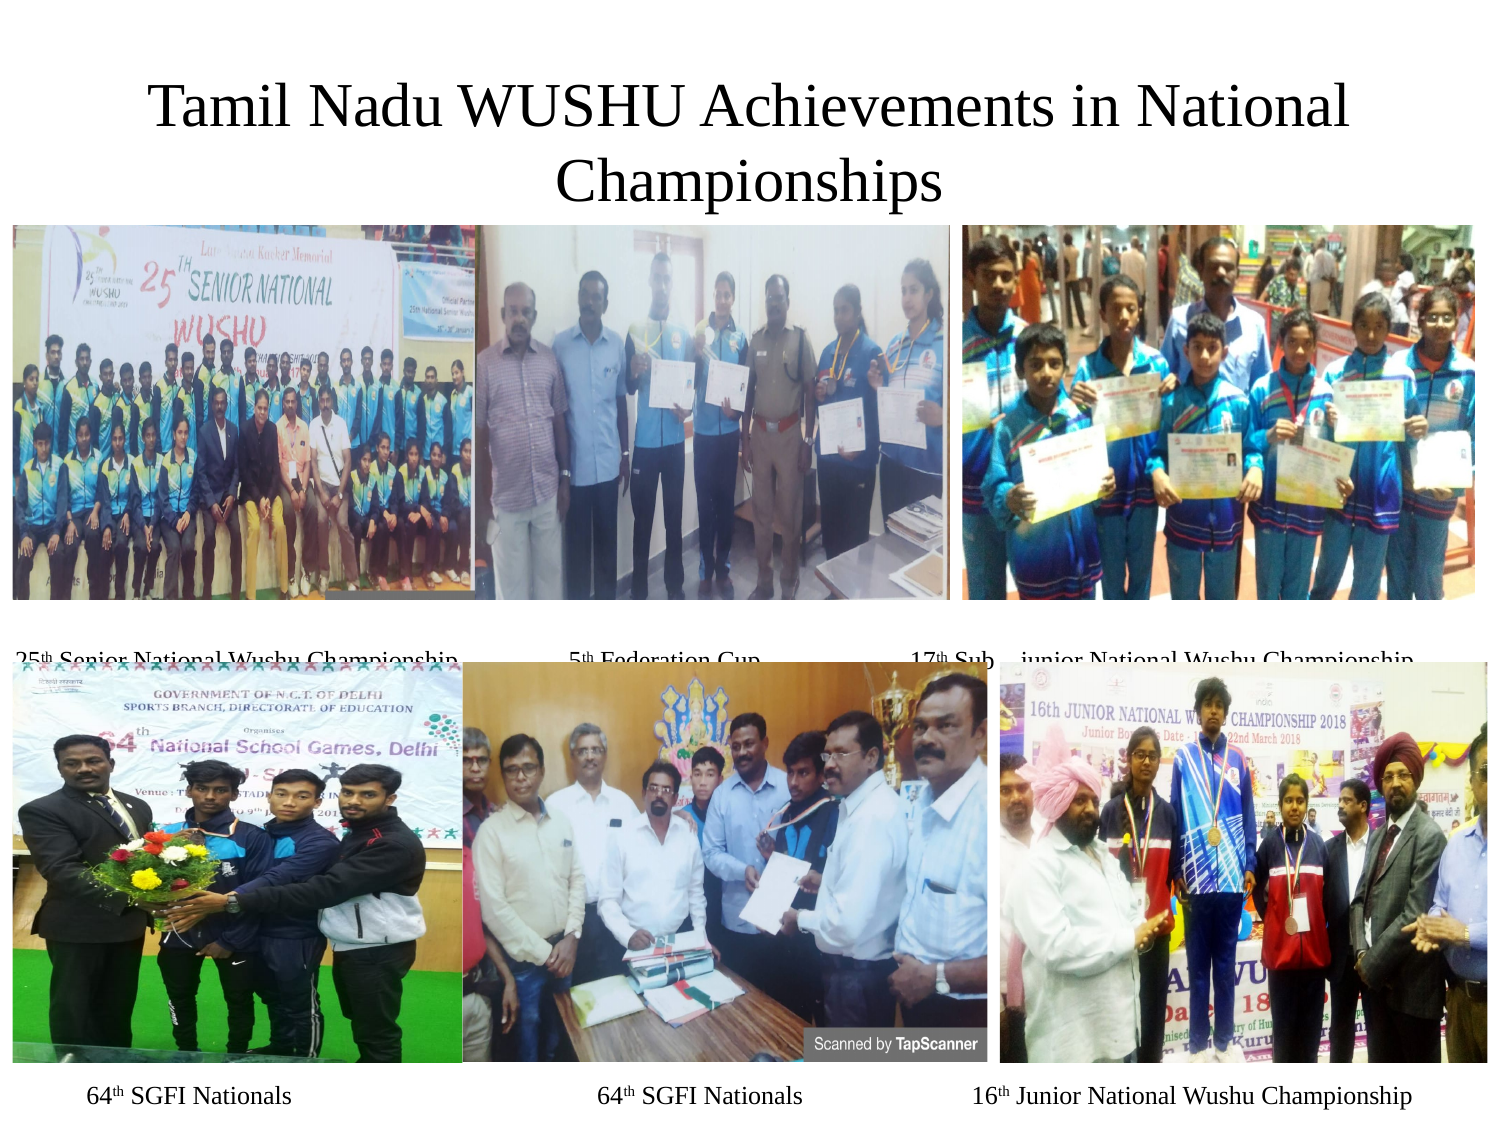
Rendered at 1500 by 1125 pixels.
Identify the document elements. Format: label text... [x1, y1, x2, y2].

picture [999, 662, 1488, 1063]
picture [12, 224, 951, 601]
picture [962, 224, 1476, 601]
title Tamil Nadu WUSHU Achievements in National Championships [75, 45, 1425, 212]
list 25 25th Senior National Wushu Championship 5th Federation Cup 17th Sub – junior National Wushu Championship 64th SGFI Nationals 64th SGFI Nationals 16th Junior National Wushu Championship [0, 212, 1500, 1125]
picture [12, 662, 988, 1063]
